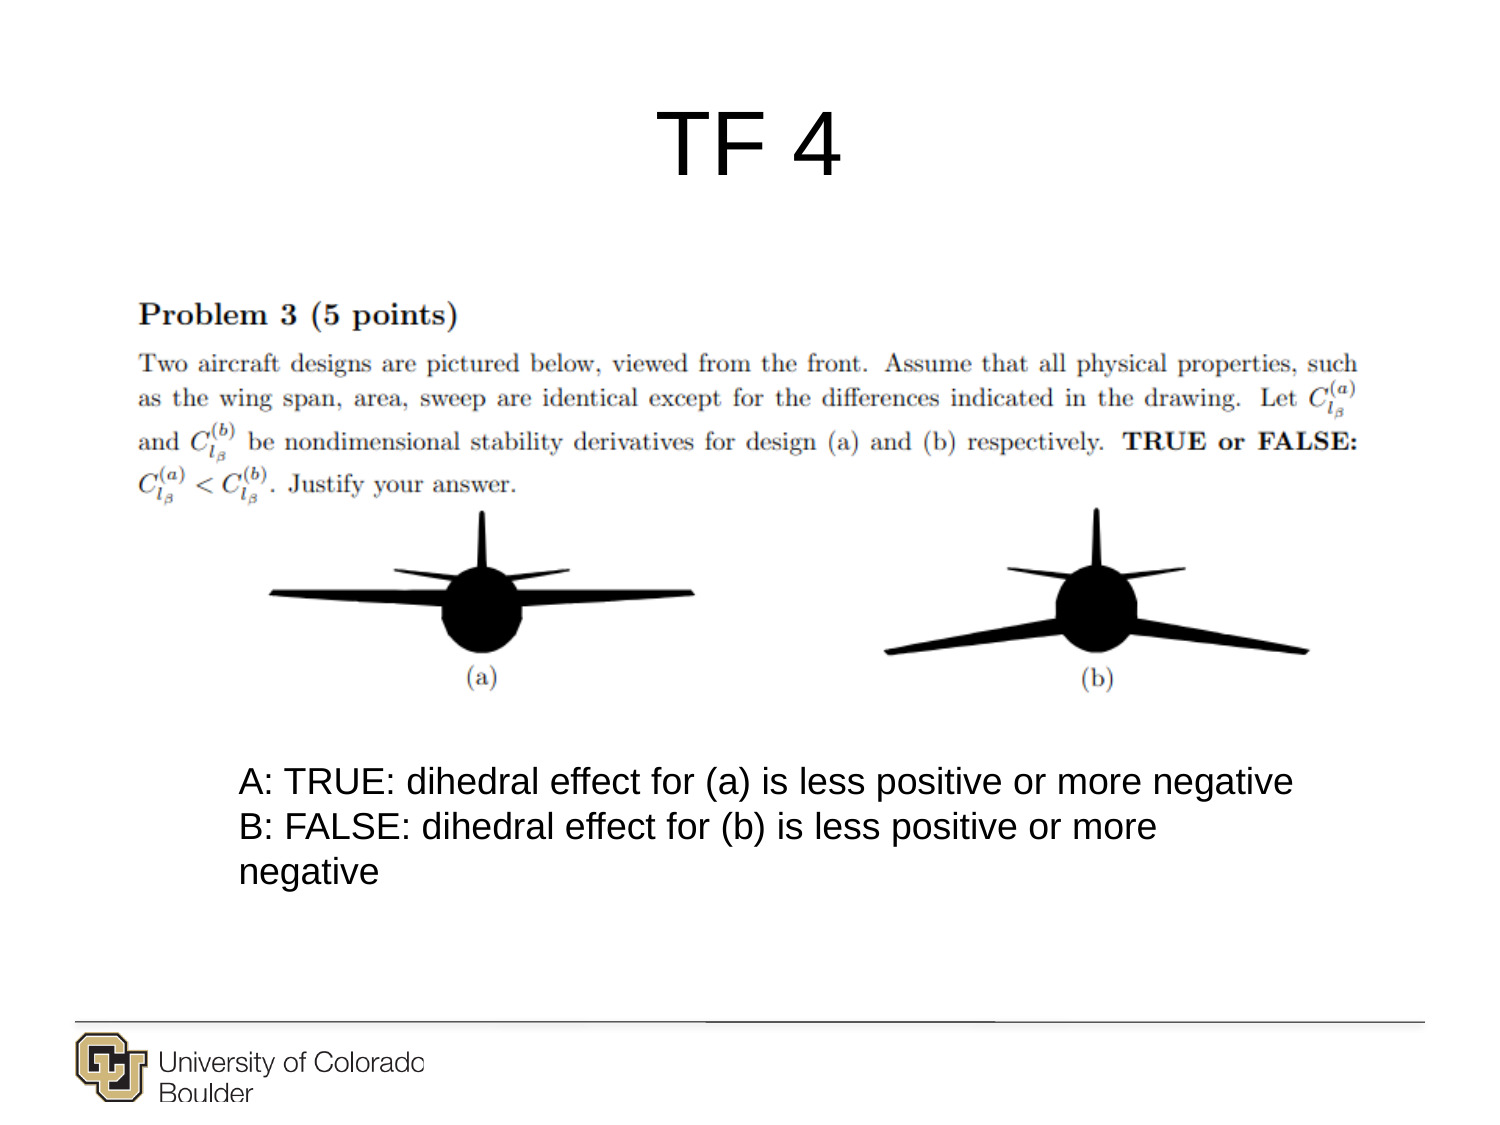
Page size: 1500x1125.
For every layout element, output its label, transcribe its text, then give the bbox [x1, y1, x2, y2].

title TF 4 [75, 44, 1425, 233]
text_box A: TRUE: dihedral effect for (a) is less positive or more negative B: FALSE: dihedral effect for (b) is less positive or more negative [223, 749, 1325, 849]
picture [118, 281, 1394, 713]
